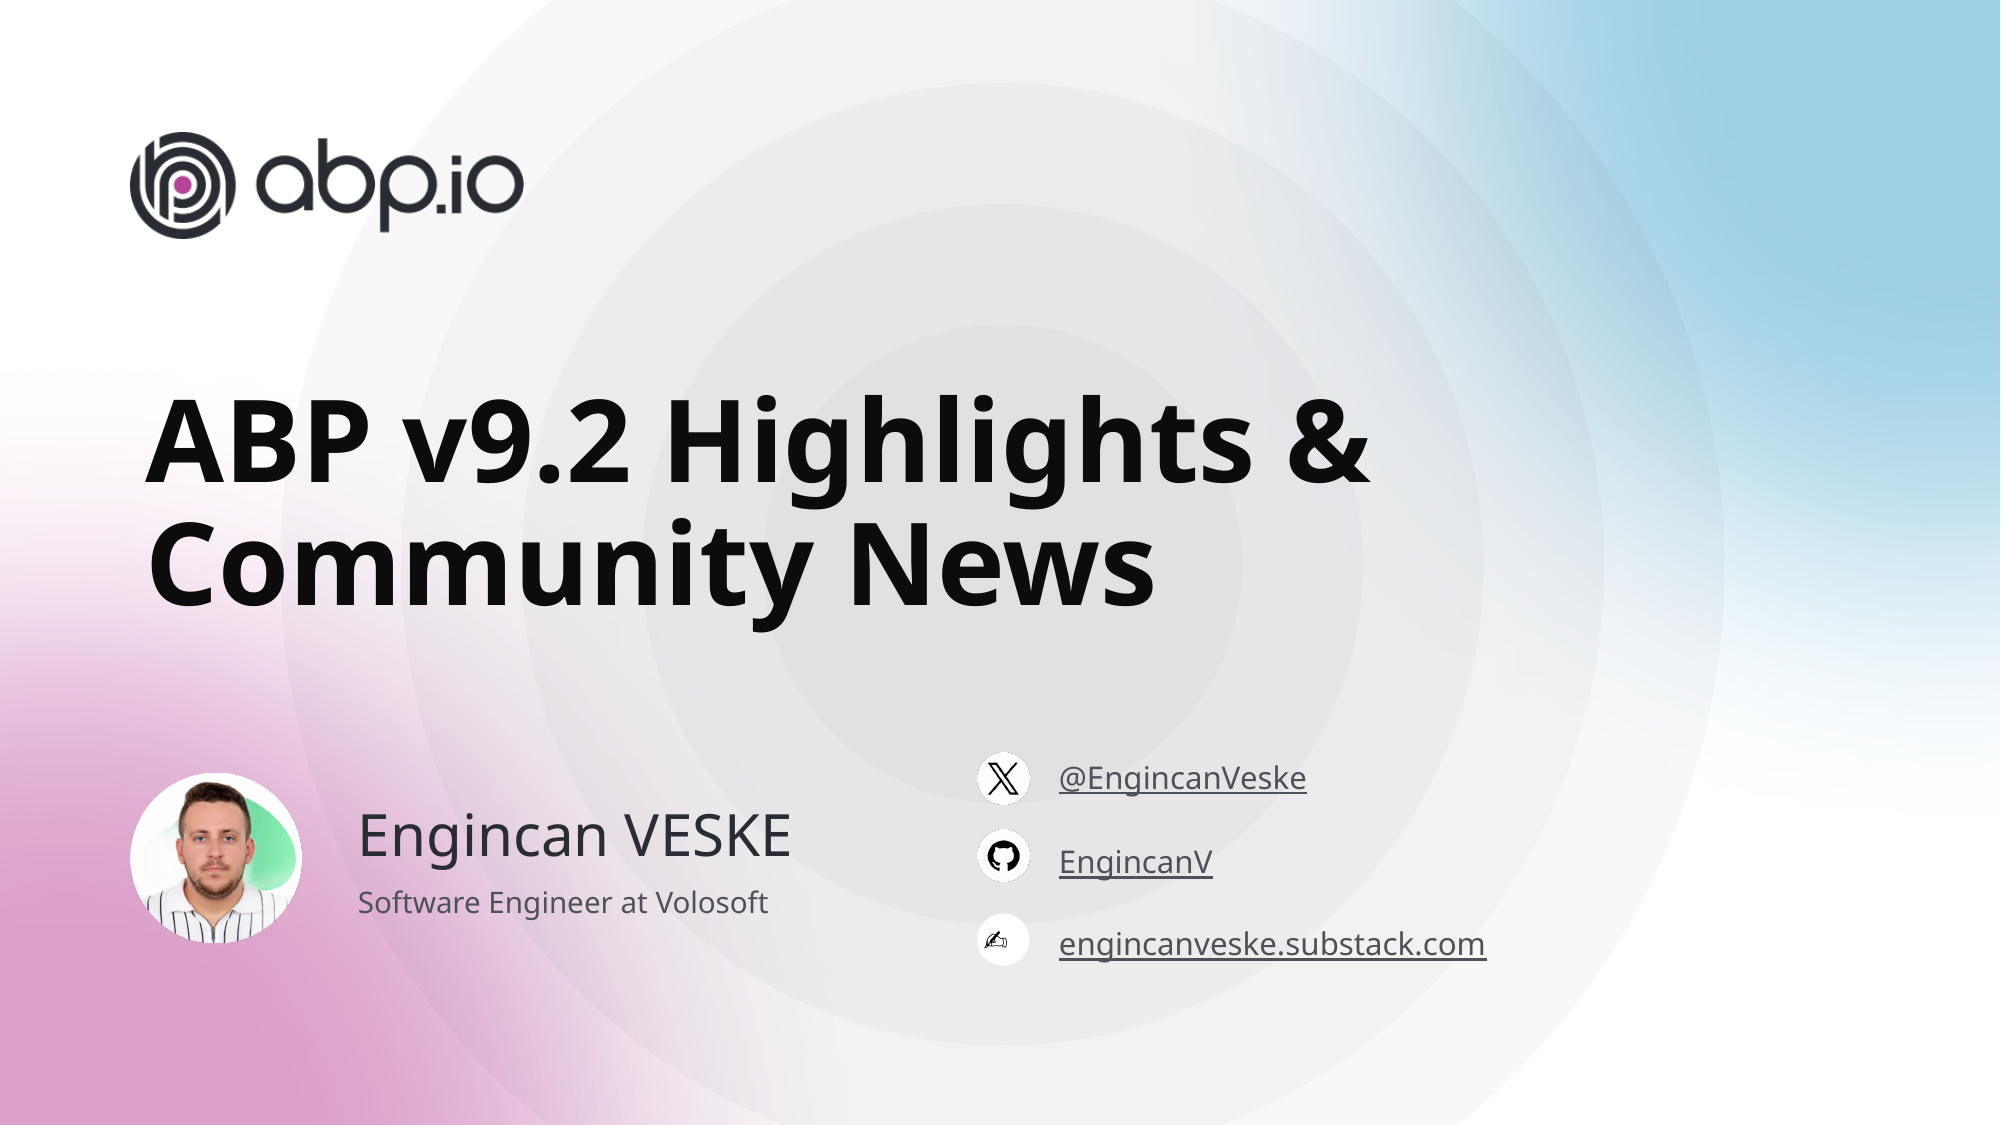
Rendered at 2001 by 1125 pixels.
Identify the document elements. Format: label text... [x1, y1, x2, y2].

text_box Software Engineer at Volosoft [342, 868, 1409, 935]
text_box ✍️ [968, 906, 1038, 972]
text_box Engincan VESKE [342, 783, 1409, 867]
picture [0, 0, 2001, 1125]
text_box @EngincanVeske [1044, 743, 1904, 804]
text_box ABP v9.2 Highlights & Community News [130, 375, 1828, 638]
text_box engincanveske.substack.com [1044, 909, 1904, 970]
text_box EngincanV [1044, 827, 1904, 889]
